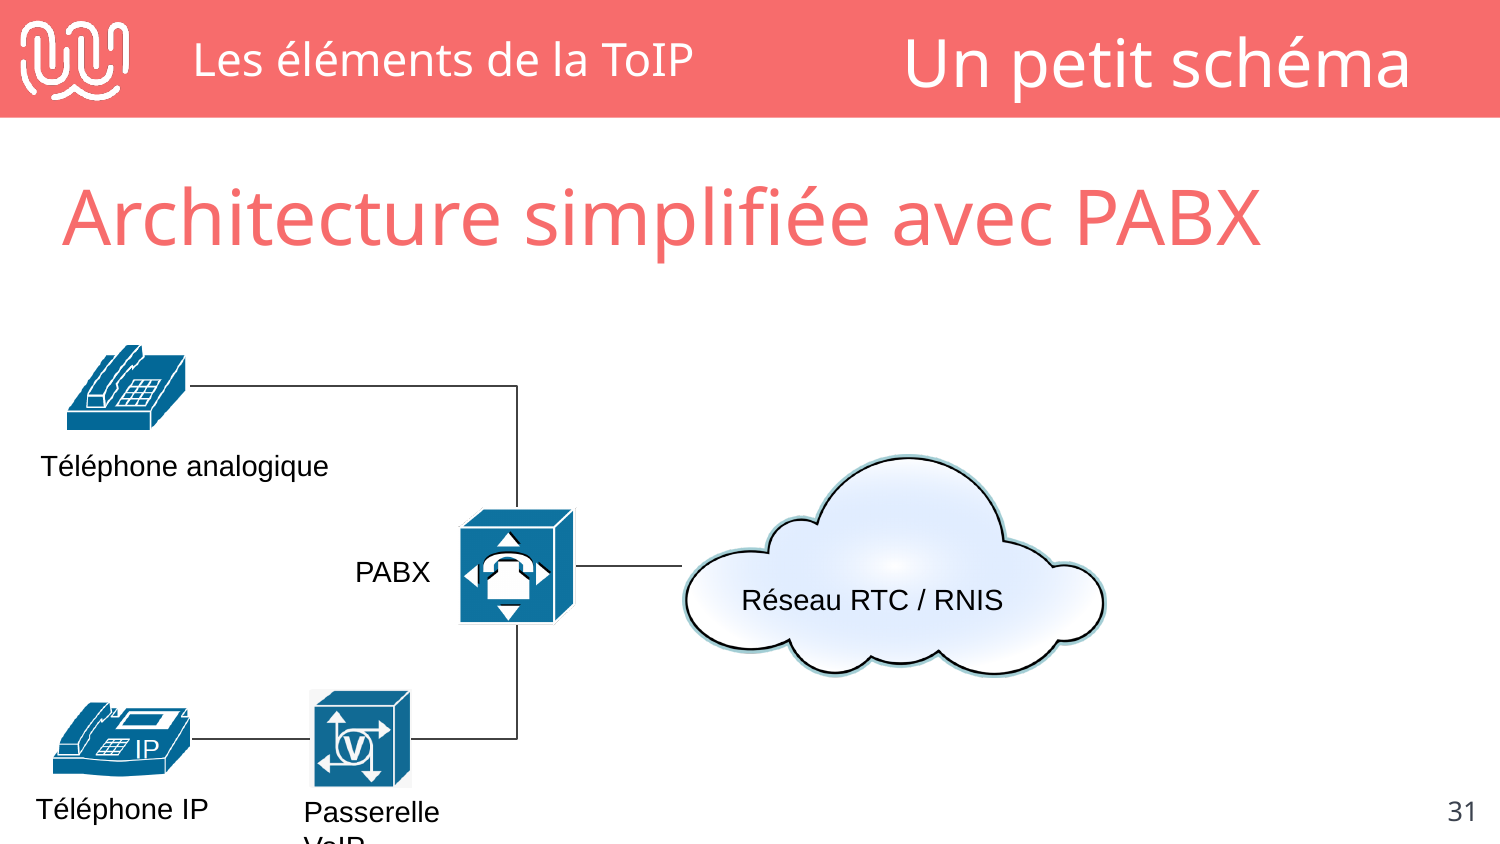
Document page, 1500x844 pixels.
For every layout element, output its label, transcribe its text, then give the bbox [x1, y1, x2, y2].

subtitle Un petit schéma [902, 31, 1479, 91]
picture [309, 688, 412, 790]
picture [457, 506, 577, 626]
picture [20, 20, 134, 101]
slide_number ‹#› [1403, 779, 1494, 844]
picture [117, 712, 178, 729]
title Architecture simplifiée avec PABX [62, 168, 1452, 256]
text_box Téléphone IP [20, 775, 234, 841]
picture [99, 750, 120, 755]
text_box Passerelle VoIP [288, 778, 525, 844]
picture [106, 739, 127, 744]
picture [49, 698, 193, 780]
title Les éléments de la ToIP [192, 0, 896, 118]
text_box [189, 385, 518, 508]
picture [62, 339, 191, 433]
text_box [411, 624, 518, 740]
text_box Téléphone analogique [25, 432, 184, 498]
picture [681, 454, 1107, 678]
text_box PABX [340, 538, 447, 604]
